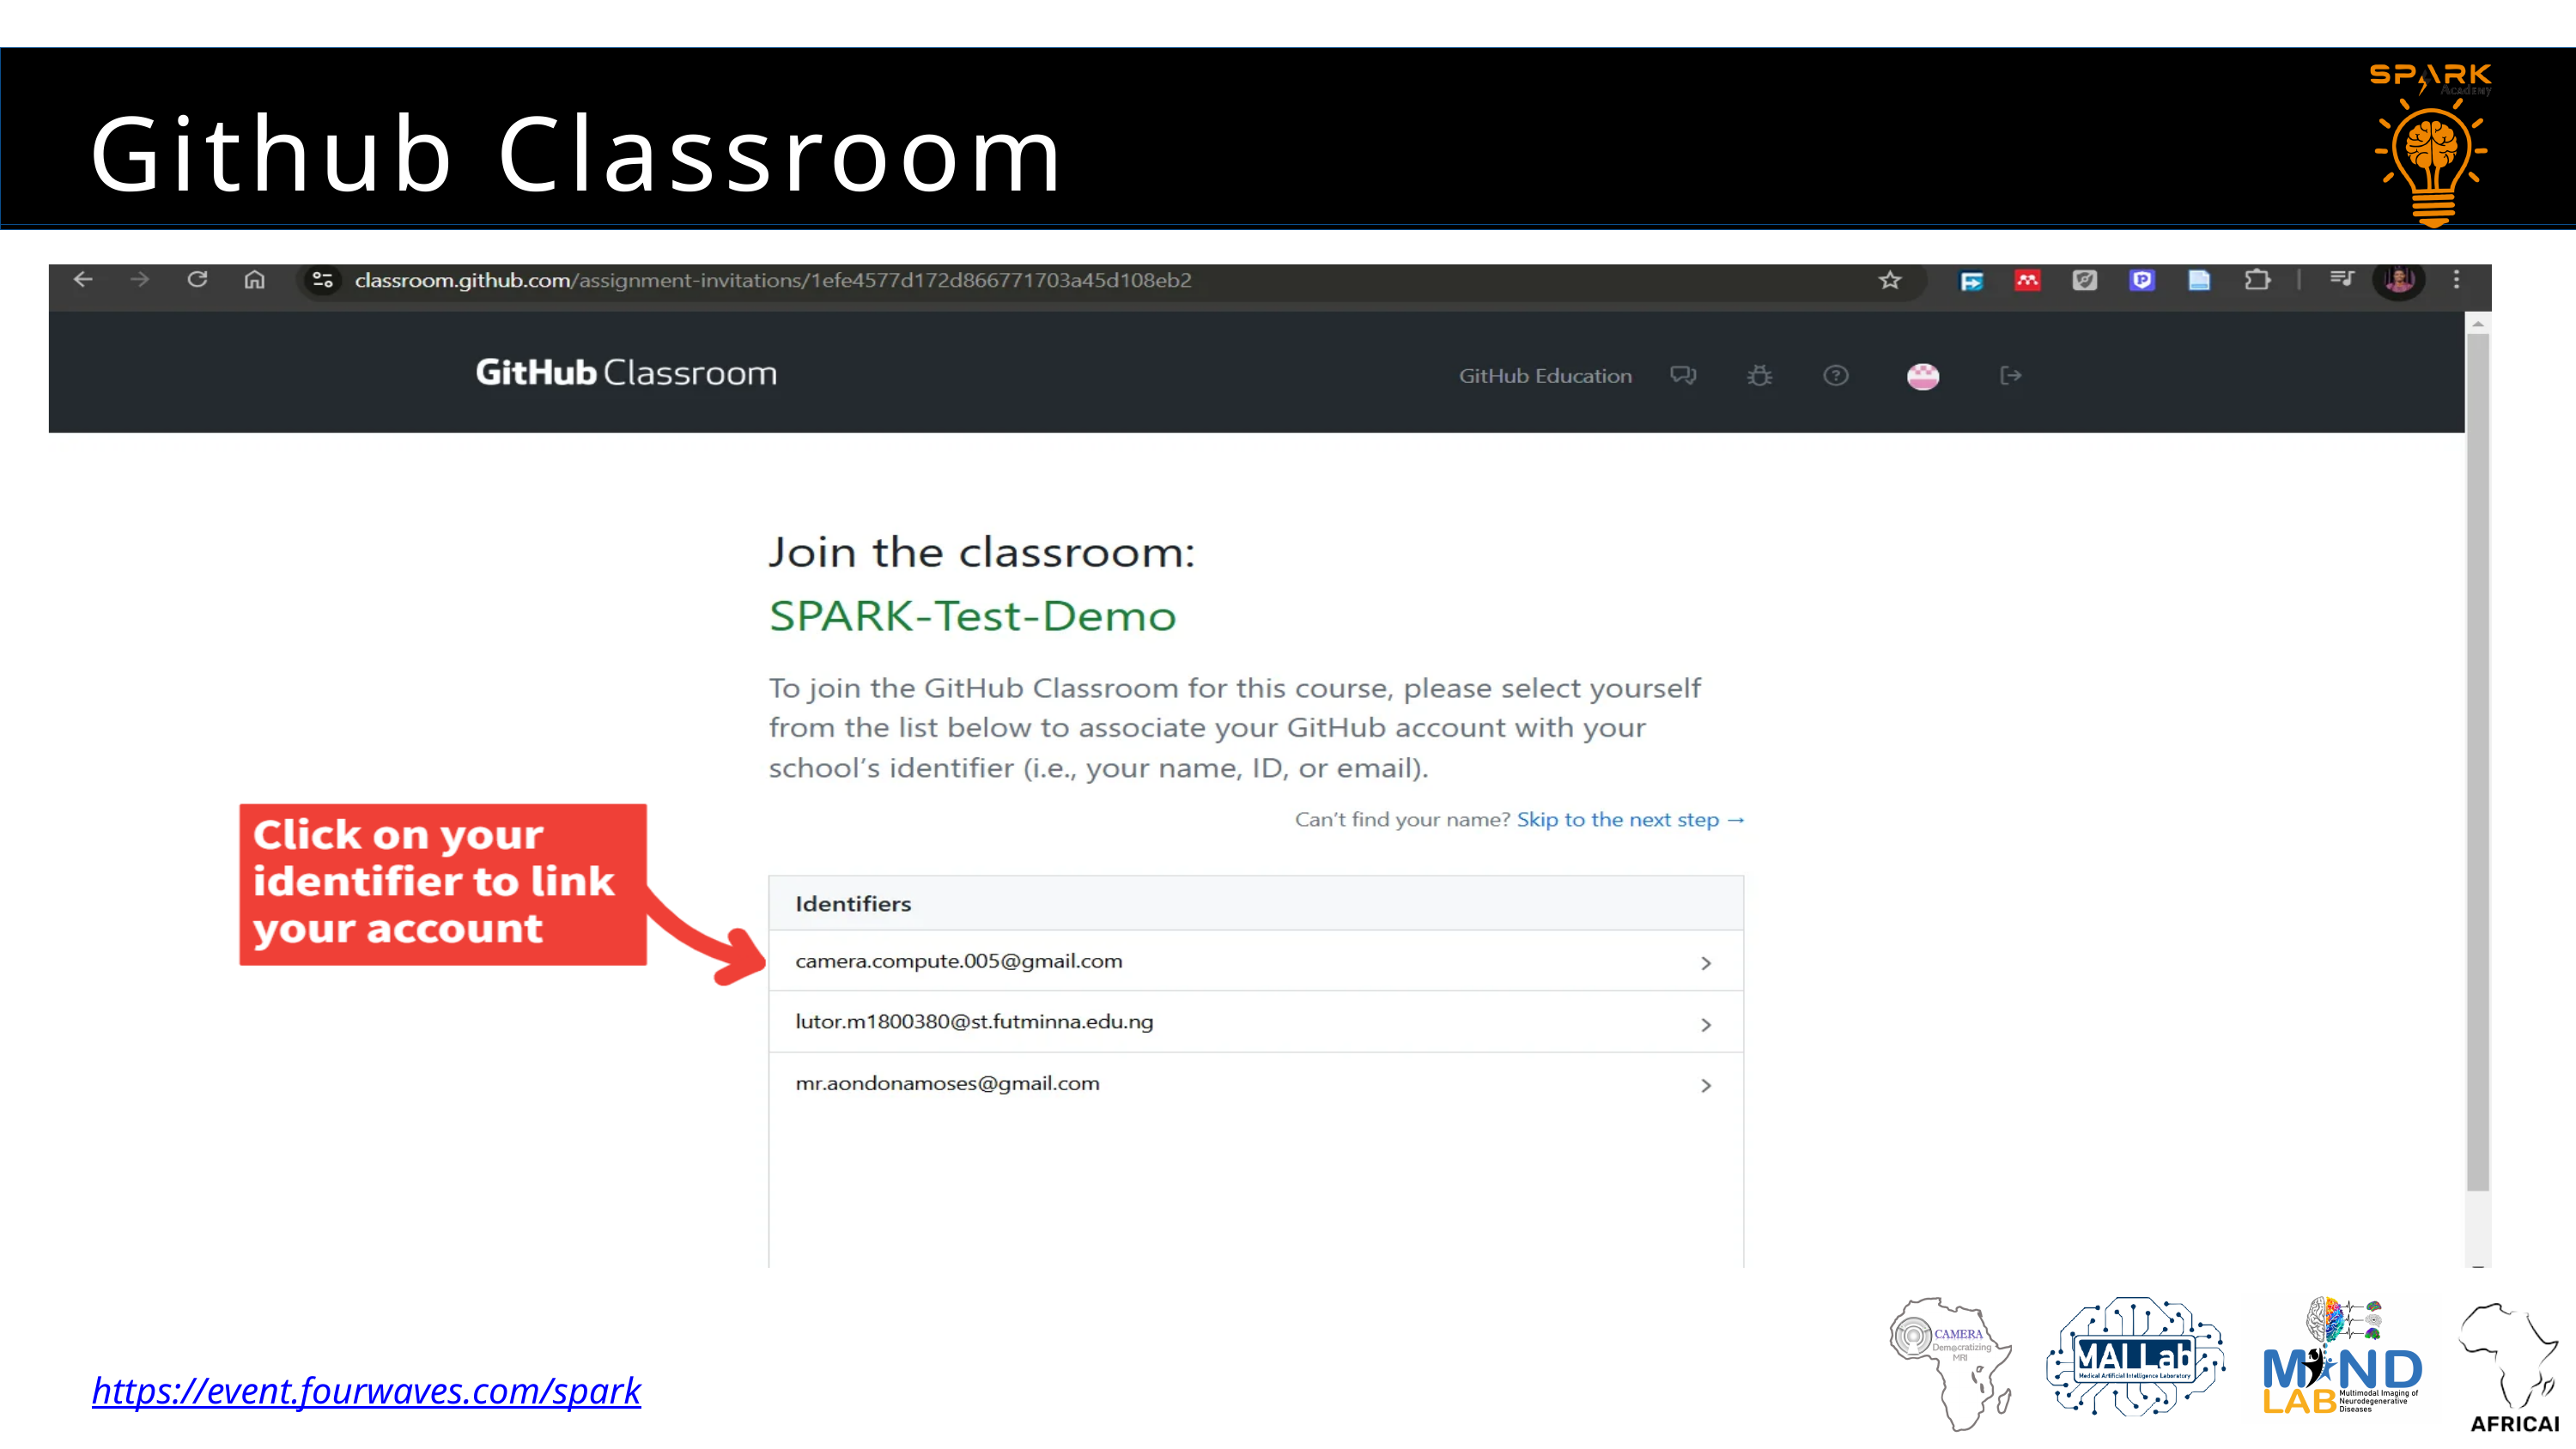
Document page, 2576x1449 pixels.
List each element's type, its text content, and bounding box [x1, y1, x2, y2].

picture [48, 264, 2493, 1268]
text_box https://event.fourwaves.com/spark [48, 1349, 685, 1417]
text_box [0, 46, 2576, 231]
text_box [1888, 1292, 2568, 1433]
